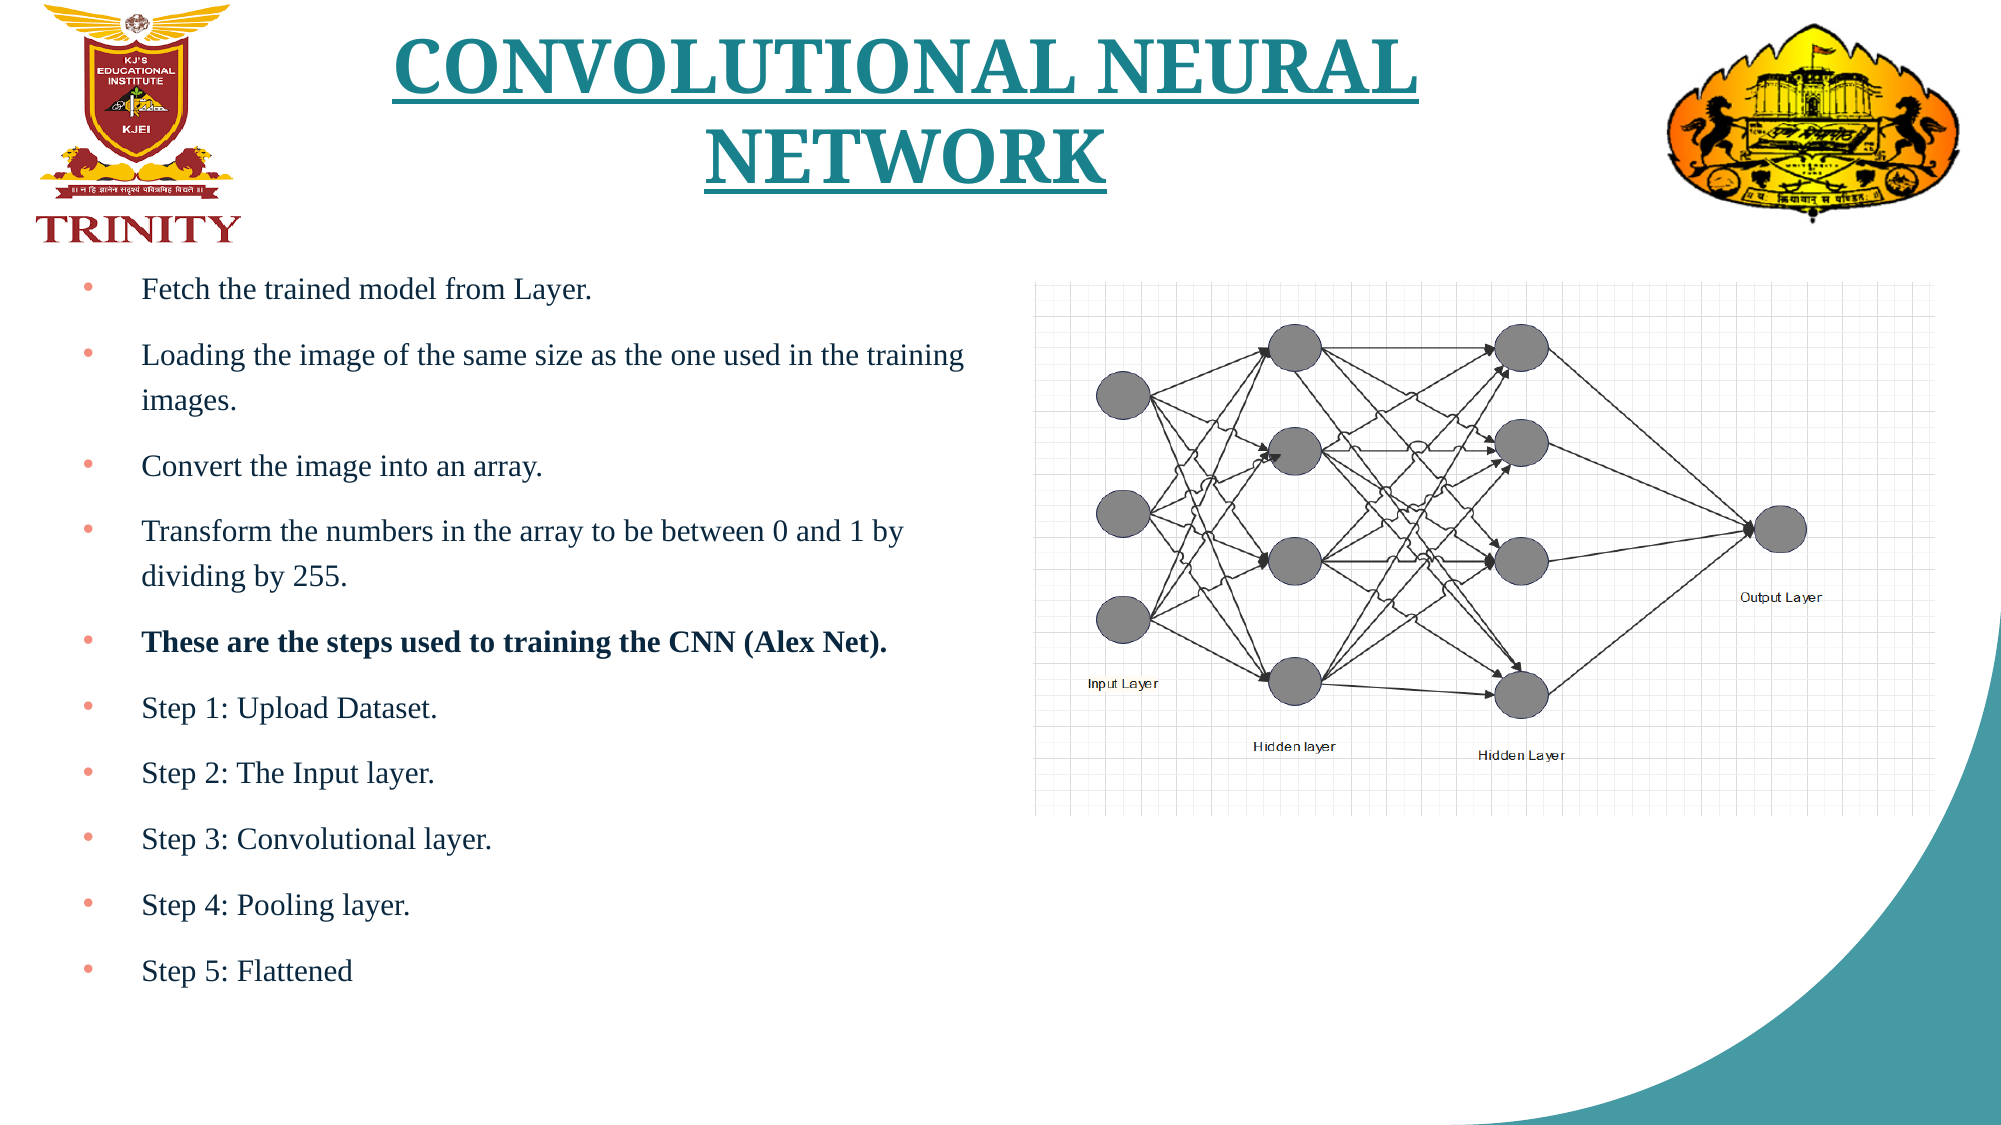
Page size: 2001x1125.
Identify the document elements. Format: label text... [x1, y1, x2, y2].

list Fetch the trained model from Layer. Loading the image of the same size as the one used in the training images. Convert the image into an array. Transform the numbers in the array to be between 0 and 1 by dividing by 255. These are the steps used to training the CNN (Alex Net). Step 1: Upload Dataset. Step 2: The Input layer. Step 3: Convolutional layer. Step 4: Pooling layer. Step 5: Flattened [51, 253, 1000, 1046]
picture [33, 0, 241, 244]
picture [1659, 19, 1967, 227]
picture [1033, 282, 1935, 816]
title CONVOLUTIONAL NEURAL NETWORK [243, 0, 1572, 218]
